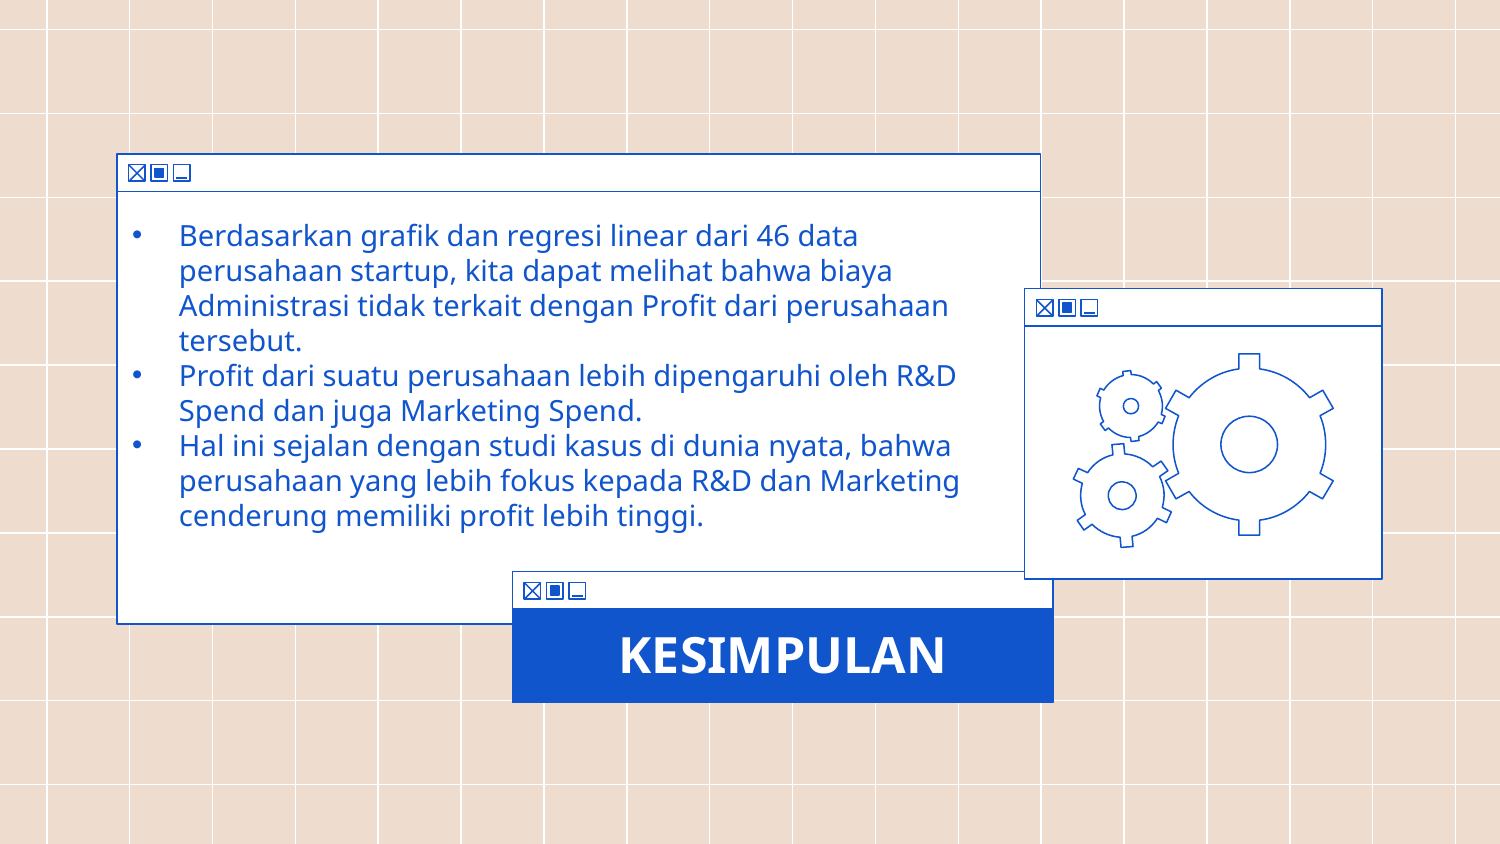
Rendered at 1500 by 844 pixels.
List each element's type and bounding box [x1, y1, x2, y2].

text_box [116, 153, 1041, 625]
text_box [512, 571, 1054, 703]
text_box [1024, 288, 1383, 580]
text_box [1073, 353, 1334, 548]
